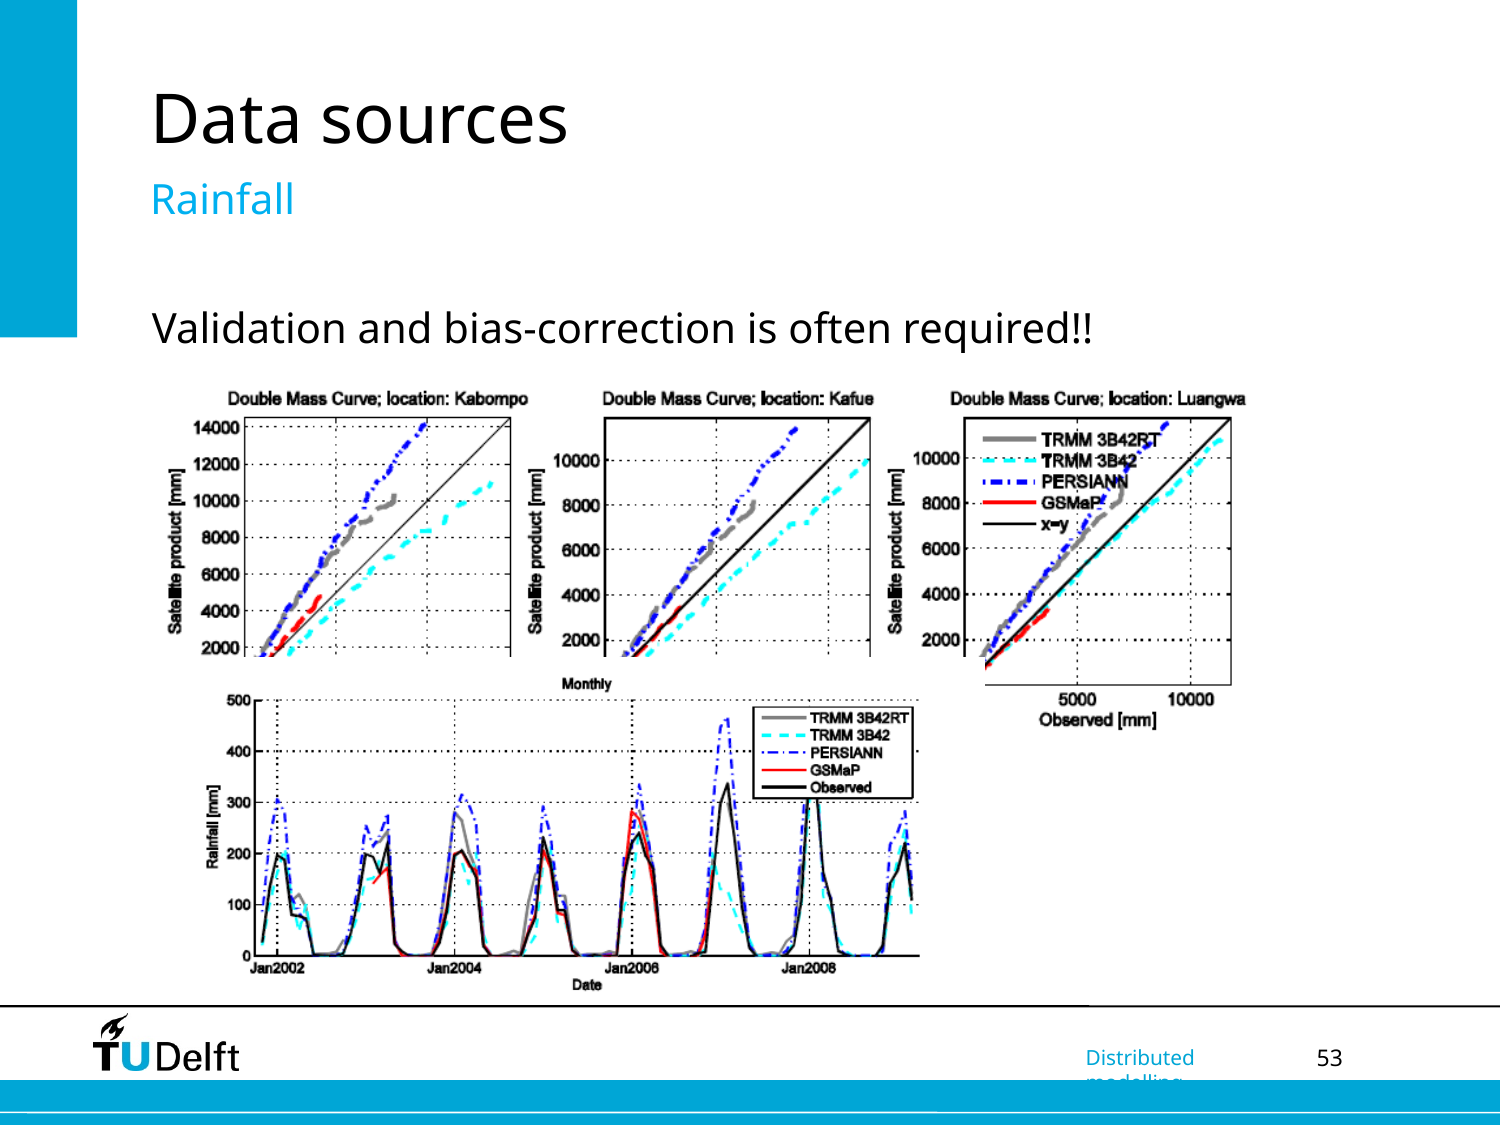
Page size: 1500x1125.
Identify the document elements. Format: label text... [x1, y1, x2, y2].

list Rainfall [150, 170, 1232, 225]
picture [122, 370, 1255, 1003]
list Validation and bias-correction is often required!! [151, 299, 1323, 876]
title Data sources [150, 75, 1325, 280]
picture [93, 1013, 239, 1071]
